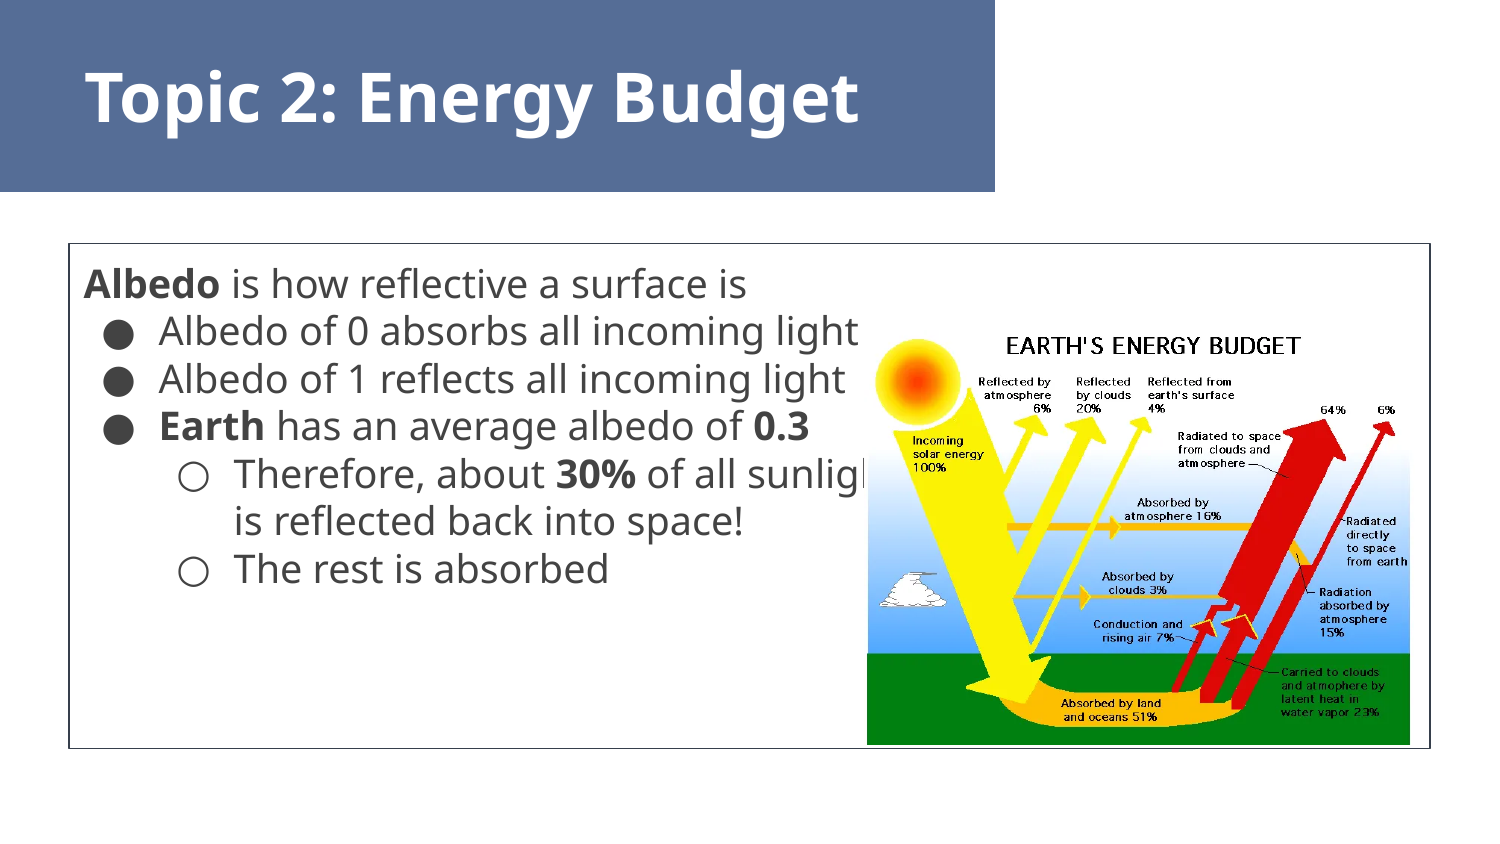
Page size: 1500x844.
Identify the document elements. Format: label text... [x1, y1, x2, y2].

text_box Albedo is how reflective a surface is Albedo of 0 absorbs all incoming light Albedo of 1 reflects all incoming light Earth has an average albedo of 0.3 Therefore, about 30% of all sunlight is reflected back into space! The rest is absorbed [68, 243, 1431, 749]
title Topic 2: Energy Budget [69, 39, 996, 211]
picture [864, 330, 1419, 745]
text_box [0, 0, 995, 192]
